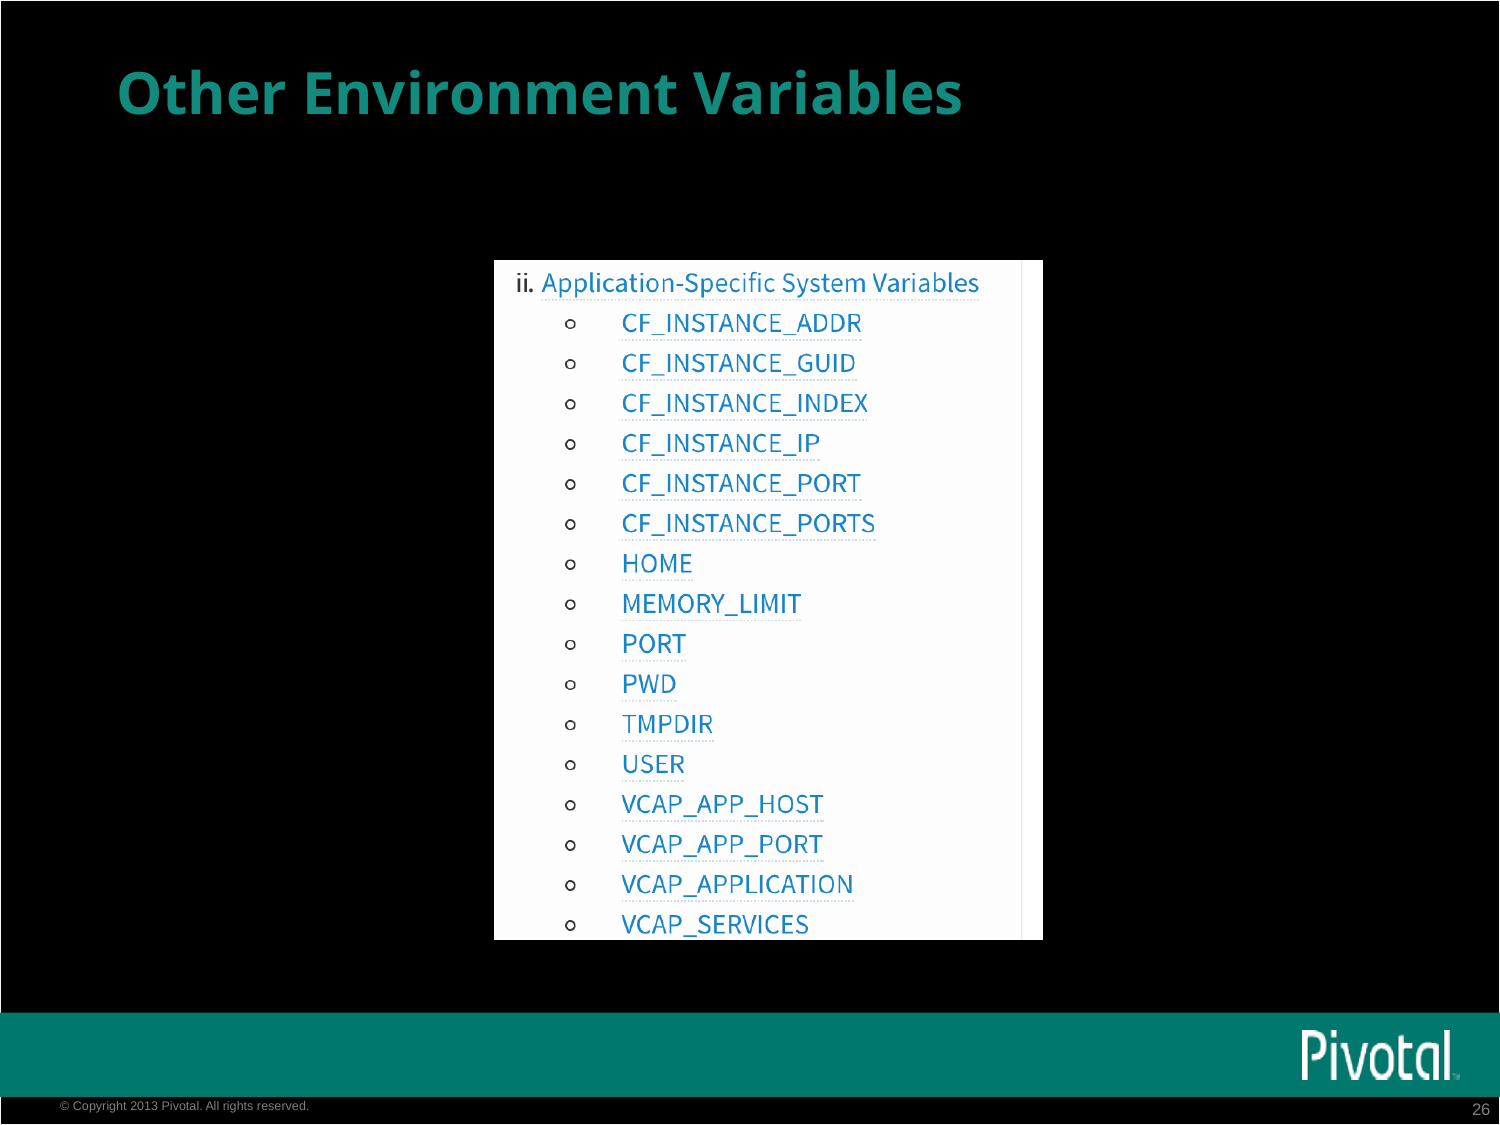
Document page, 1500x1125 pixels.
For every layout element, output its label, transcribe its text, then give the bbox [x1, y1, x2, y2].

picture [1302, 1030, 1460, 1080]
picture [494, 260, 1044, 940]
text_box Other Environment Variables [101, 49, 1500, 129]
